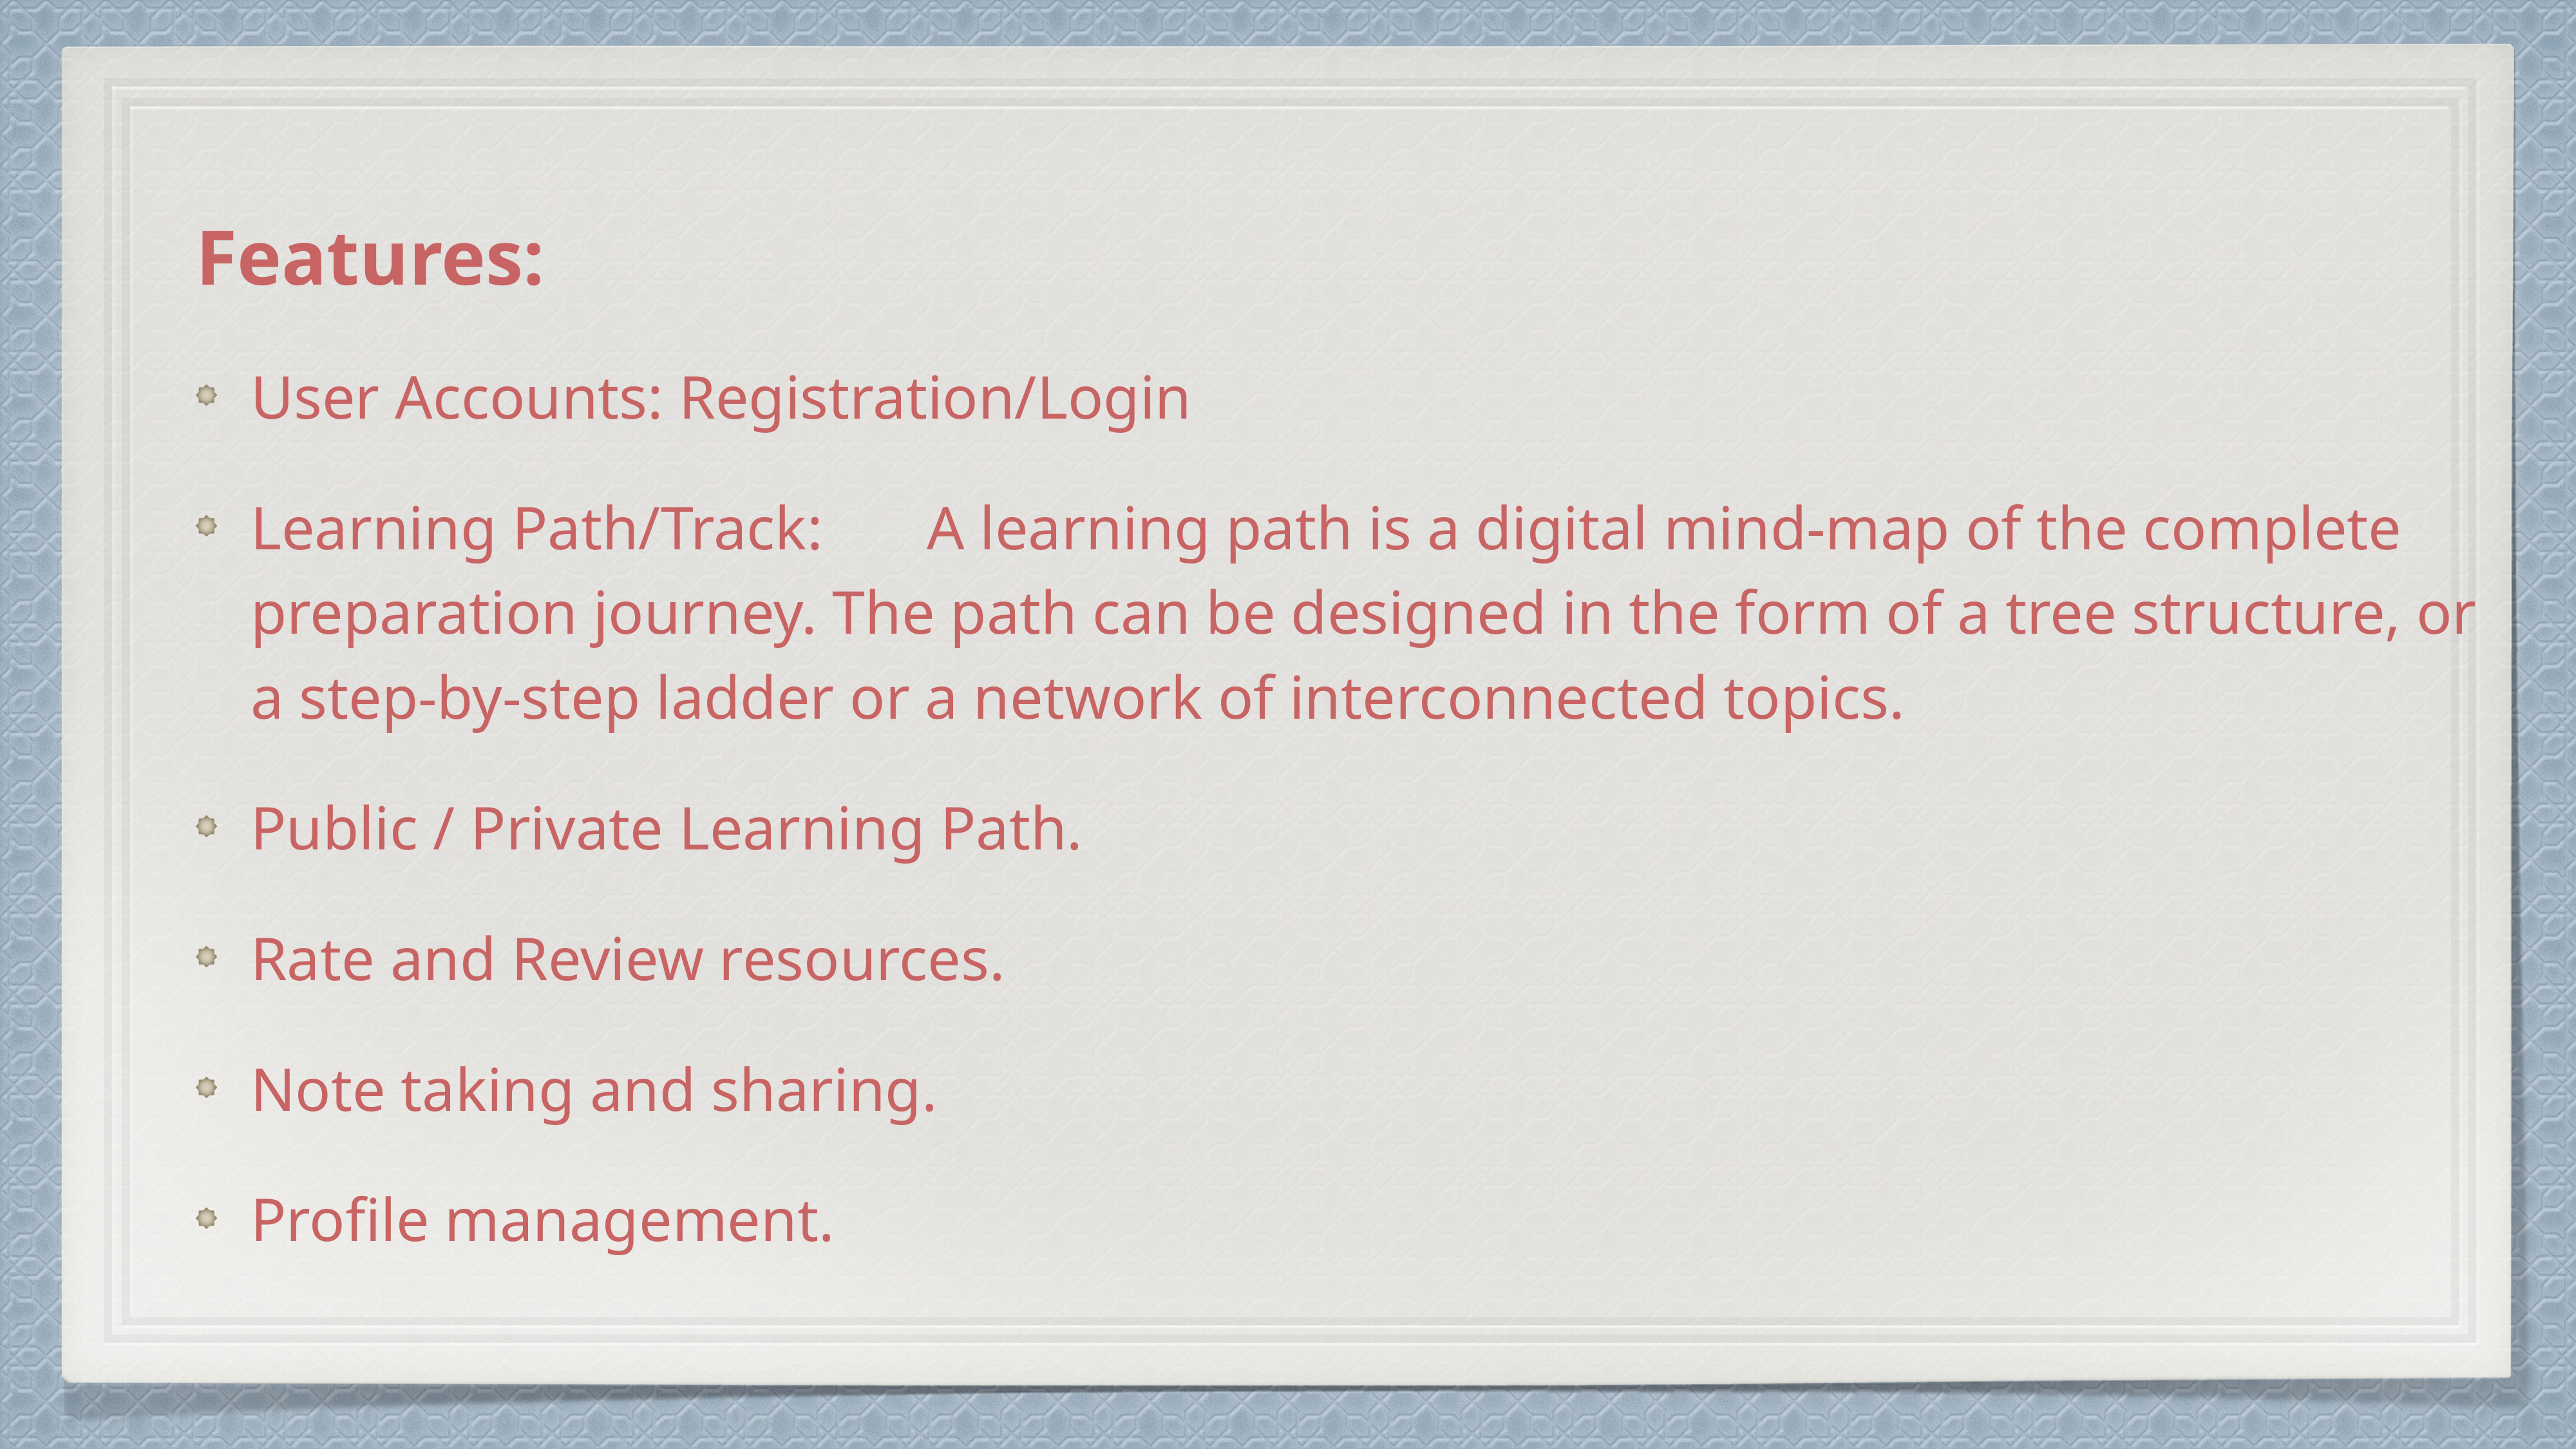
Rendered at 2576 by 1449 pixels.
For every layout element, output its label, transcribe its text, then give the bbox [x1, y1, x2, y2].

picture [196, 815, 217, 837]
picture [196, 1208, 217, 1229]
picture [196, 1077, 217, 1098]
picture [196, 946, 217, 967]
list Features: User Accounts: Registration/Login Learning Path/Track: A learning path is a digital mind-map of the complete preparation journey. The path can be designed in the form of a tree structure, or a step-by-step ladder or a network of interconnected topics. Public / Private Learning Path. Rate and Review resources. Note taking and sharing. Profile management. [190, 186, 2493, 1449]
picture [0, 0, 2576, 1449]
picture [196, 384, 217, 406]
picture [196, 515, 217, 536]
